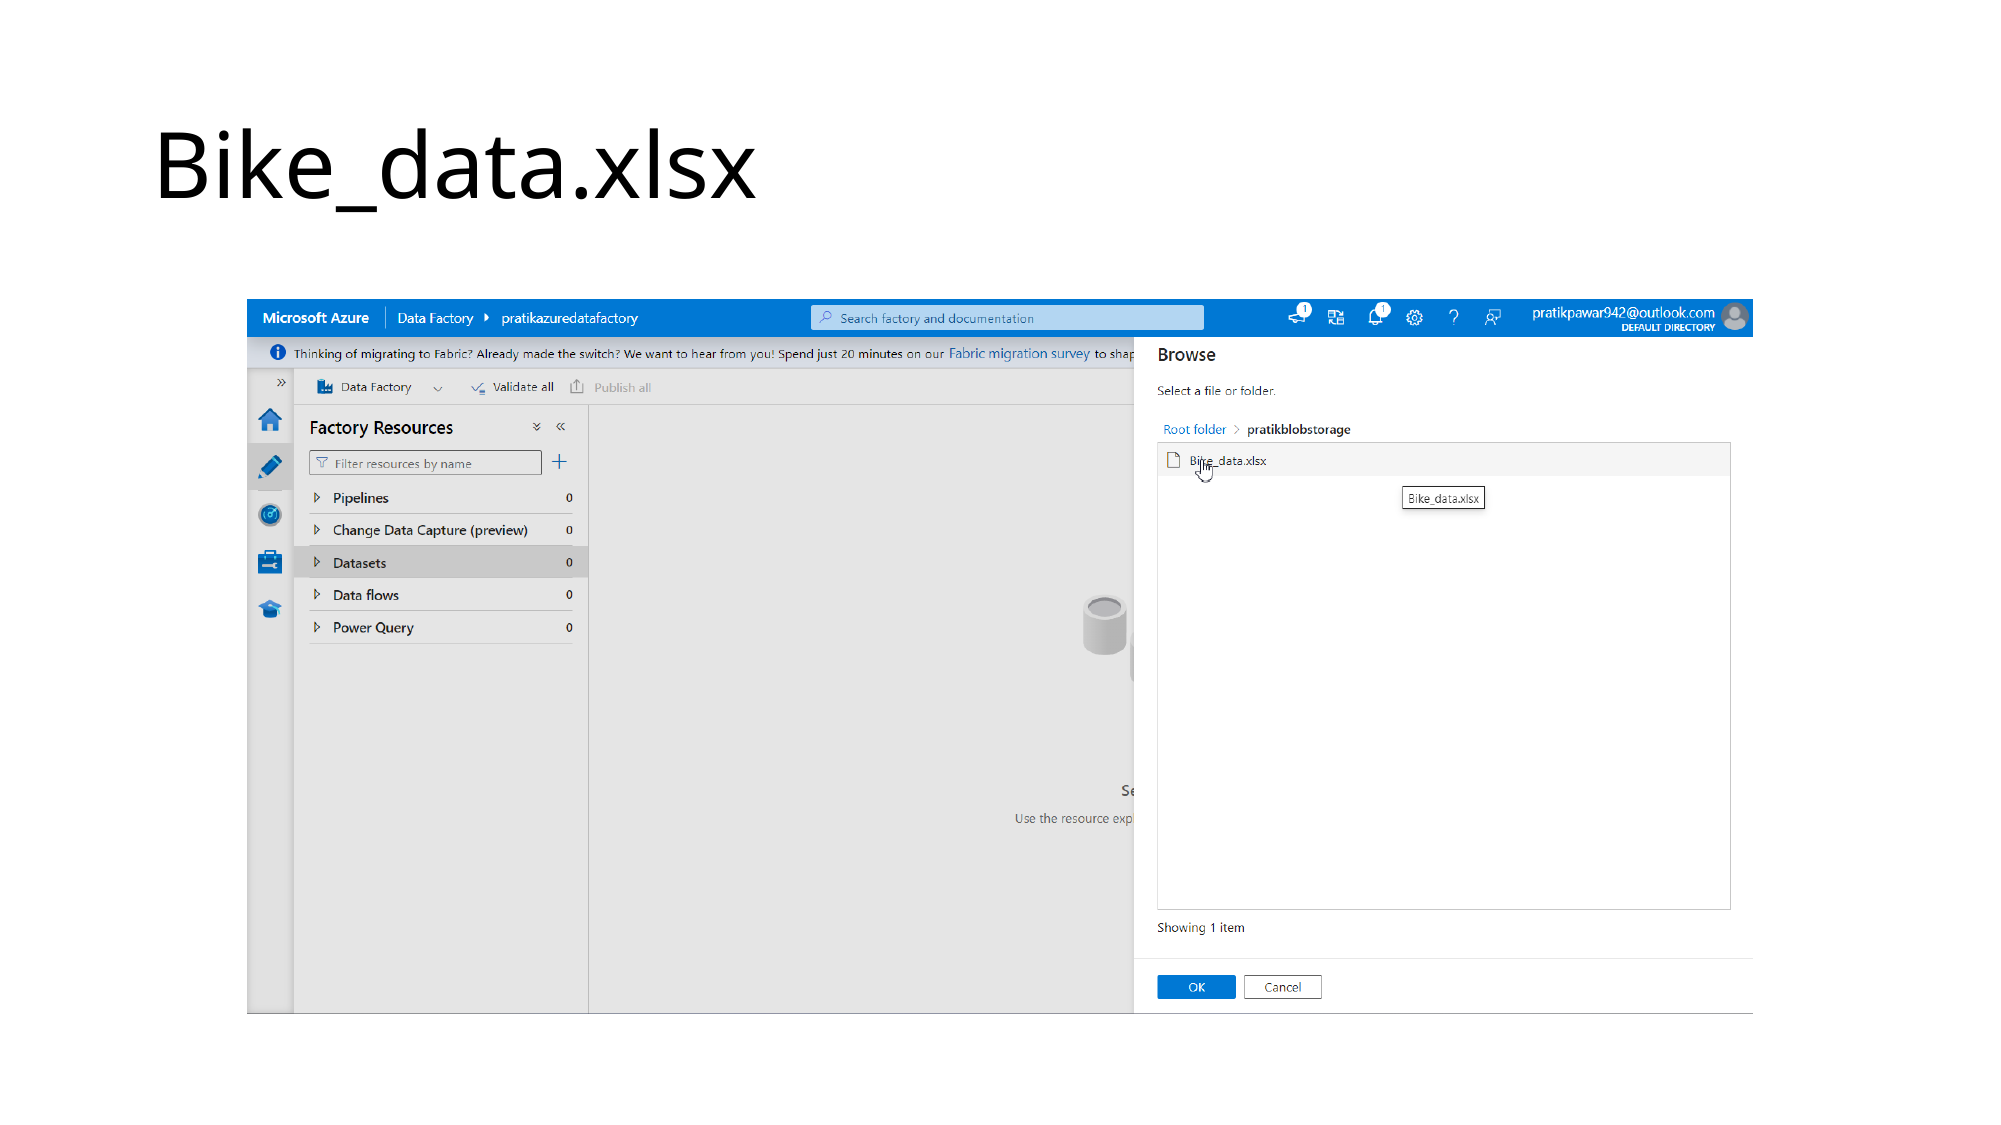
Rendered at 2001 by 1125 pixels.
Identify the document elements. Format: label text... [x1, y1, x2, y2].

title Bike_data.xlsx [137, 59, 1863, 278]
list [247, 299, 1753, 1014]
